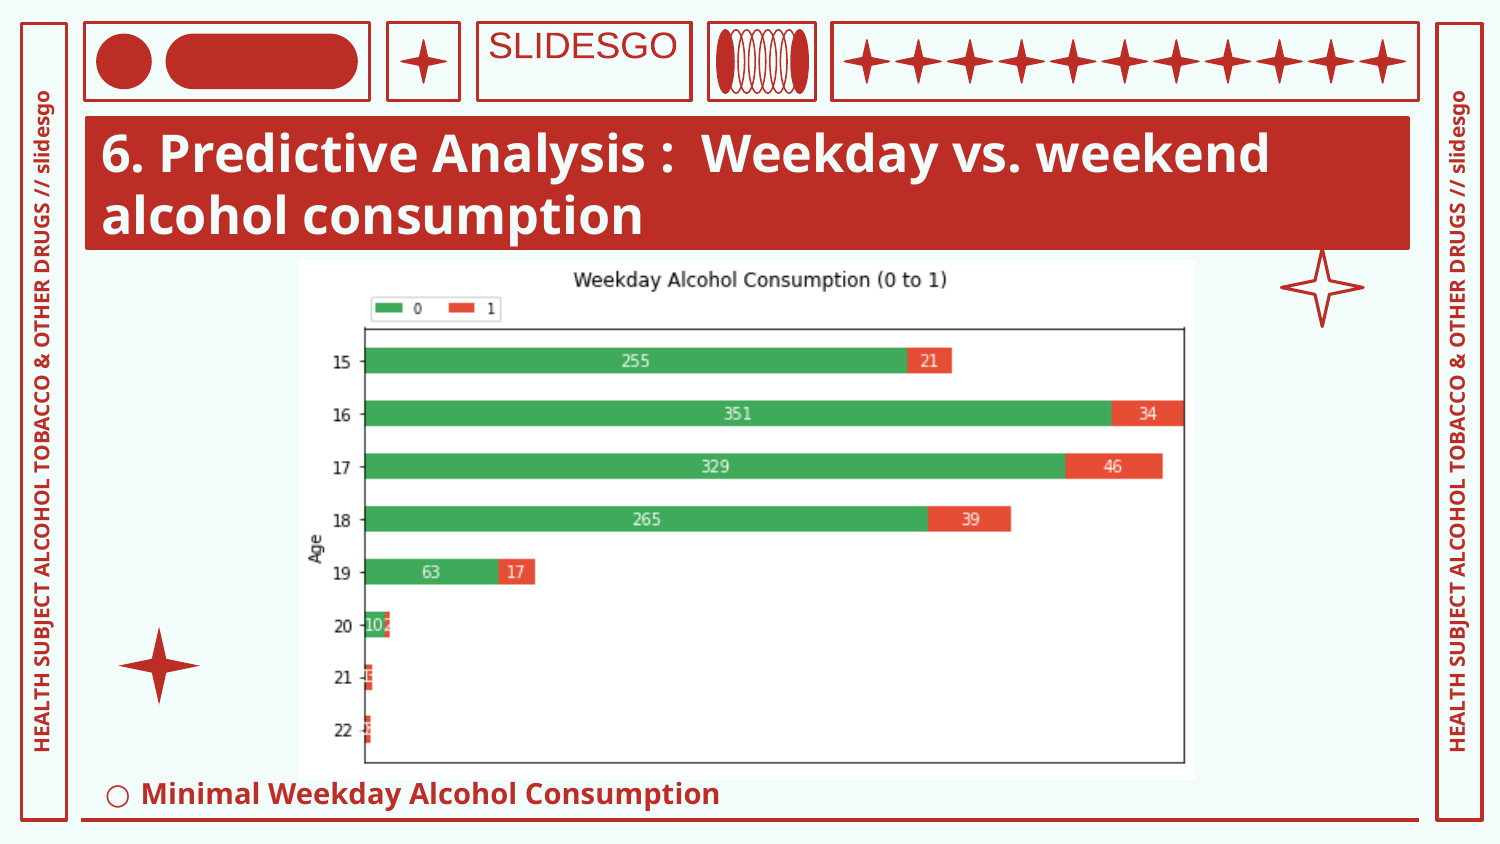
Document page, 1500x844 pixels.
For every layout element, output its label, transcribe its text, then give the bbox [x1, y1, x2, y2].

title 6. Predictive Analysis : Weekday vs. weekend alcohol consumption [85, 116, 1410, 250]
text_box [118, 626, 200, 705]
text_box HEALTH SUBJECT ALCOHOL TOBACCO & OTHER DRUGS // slidesgo [21, 23, 67, 821]
text_box [1281, 248, 1364, 327]
subtitle Minimal Weekday Alcohol Consumption [86, 766, 784, 820]
picture [299, 260, 1195, 780]
text_box HEALTH SUBJECT ALCOHOL TOBACCO & OTHER DRUGS // slidesgo [1436, 23, 1482, 821]
